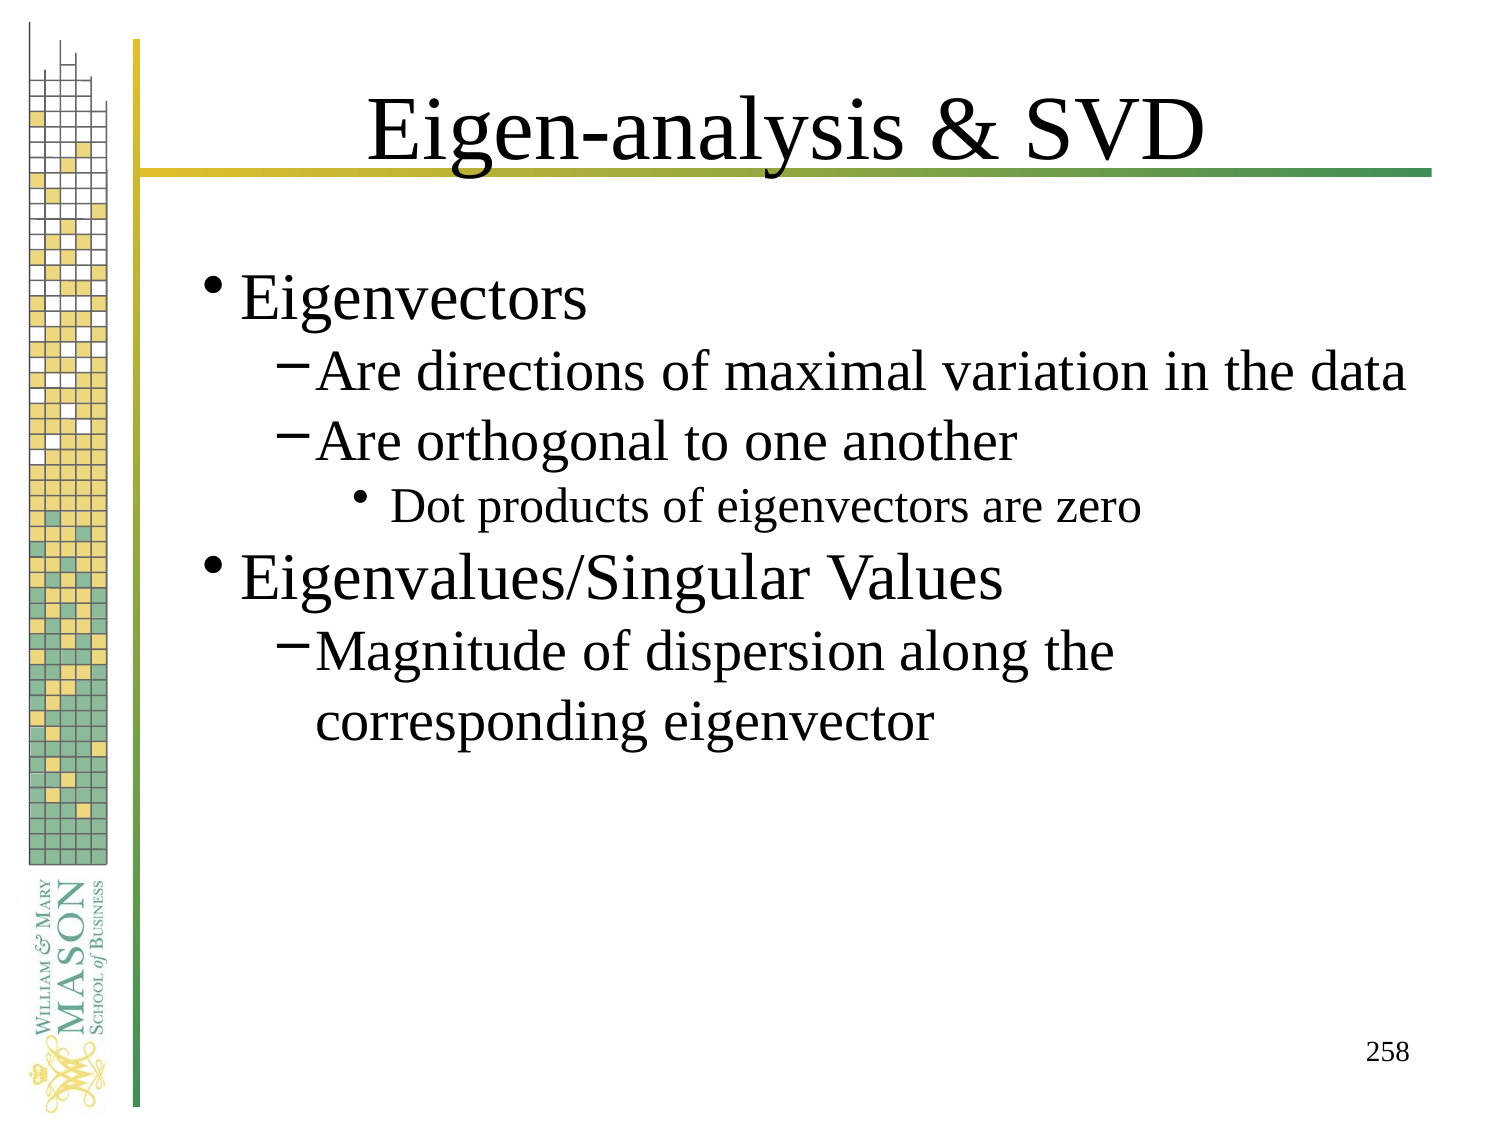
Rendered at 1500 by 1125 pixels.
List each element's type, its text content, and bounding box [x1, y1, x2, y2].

slide_number 258 [1048, 1024, 1426, 1103]
title Eigen-analysis & SVD [150, 45, 1425, 200]
list Eigenvectors Are directions of maximal variation in the data Are orthogonal to one another Dot products of eigenvectors are zero Eigenvalues/Singular Values Magnitude of dispersion along the corresponding eigenvector [150, 237, 1425, 1005]
slide_number 70 [29, 879, 107, 1113]
